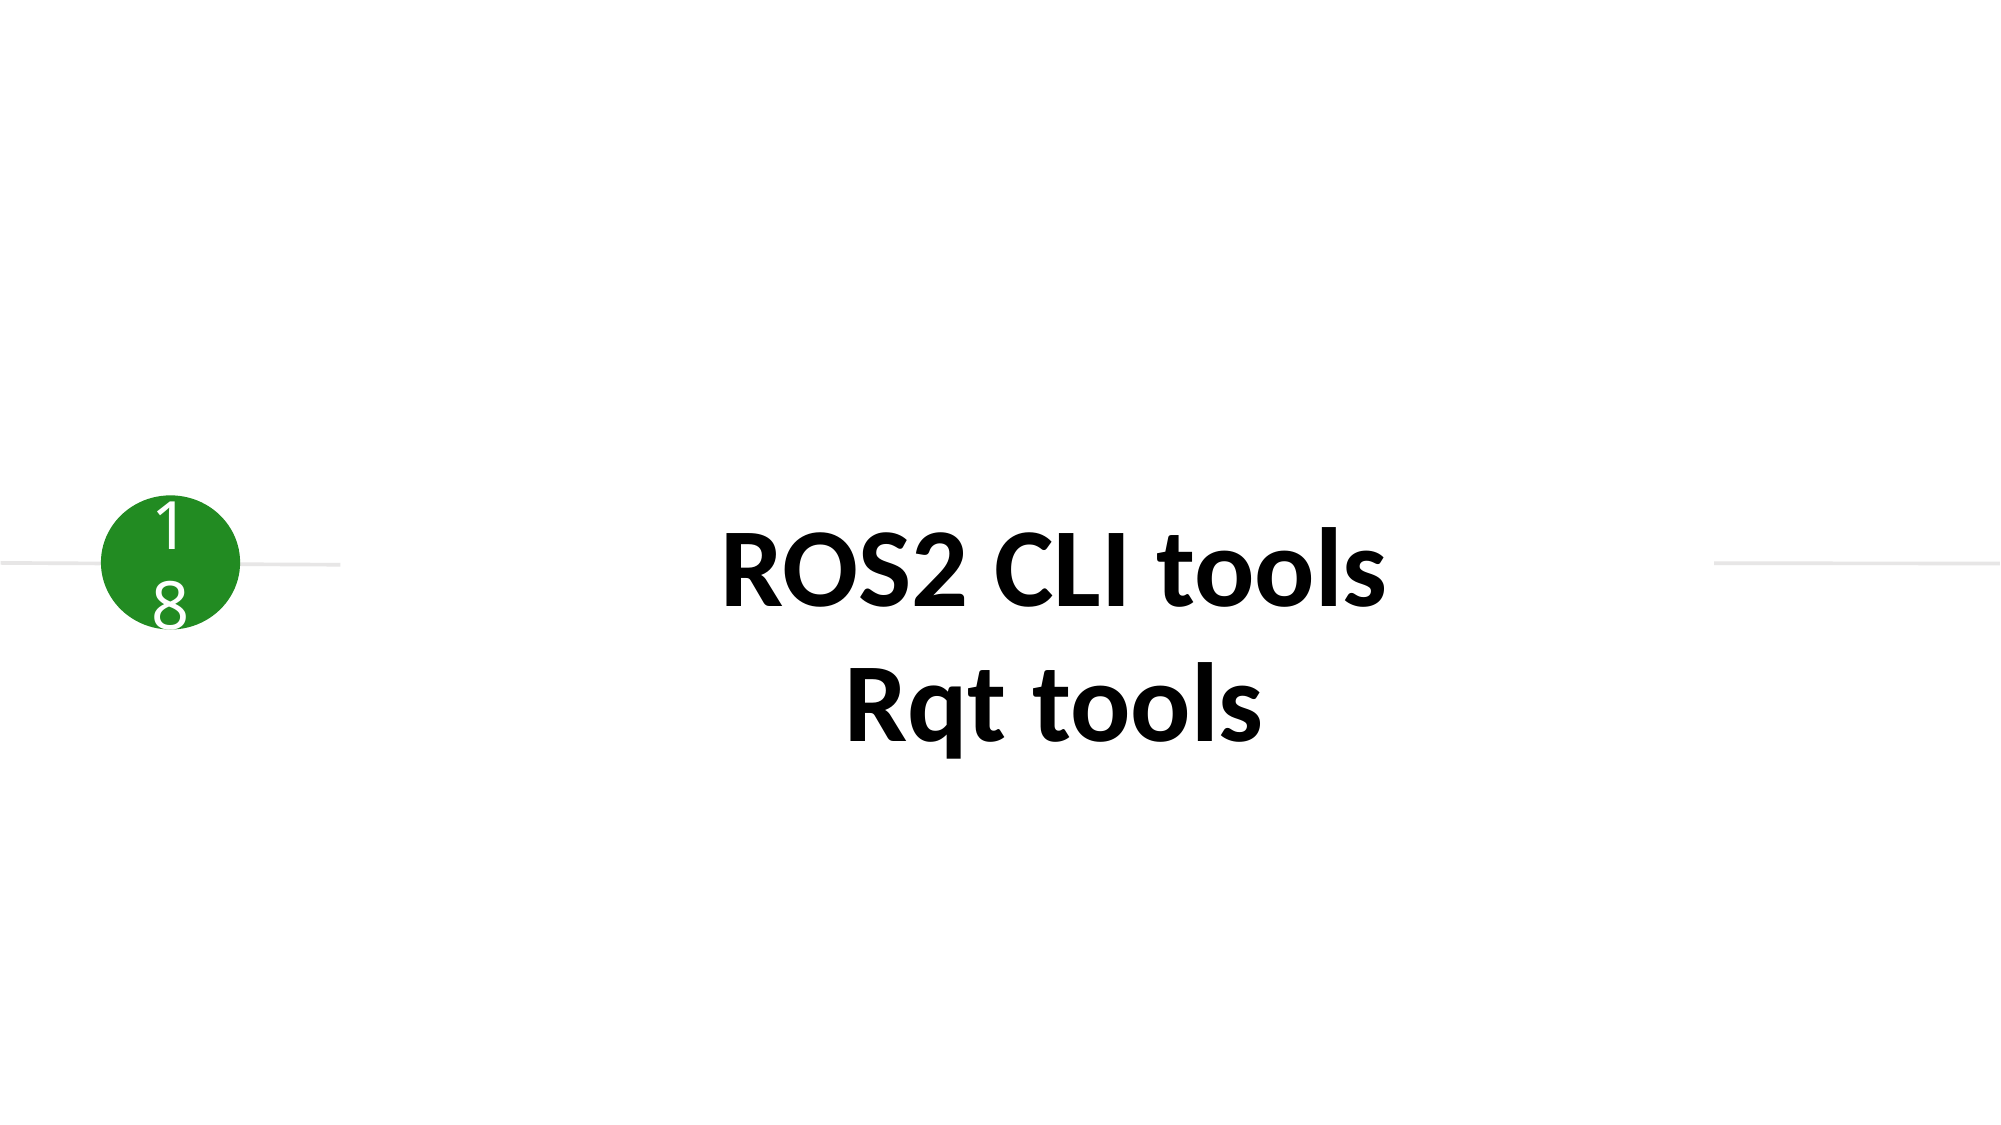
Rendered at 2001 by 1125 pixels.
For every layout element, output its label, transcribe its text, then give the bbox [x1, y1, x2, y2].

text_box 18 [99, 565, 242, 631]
text_box 18 [99, 494, 242, 562]
text_box ROS2 CLI tools Rqt tools [394, 486, 1715, 772]
